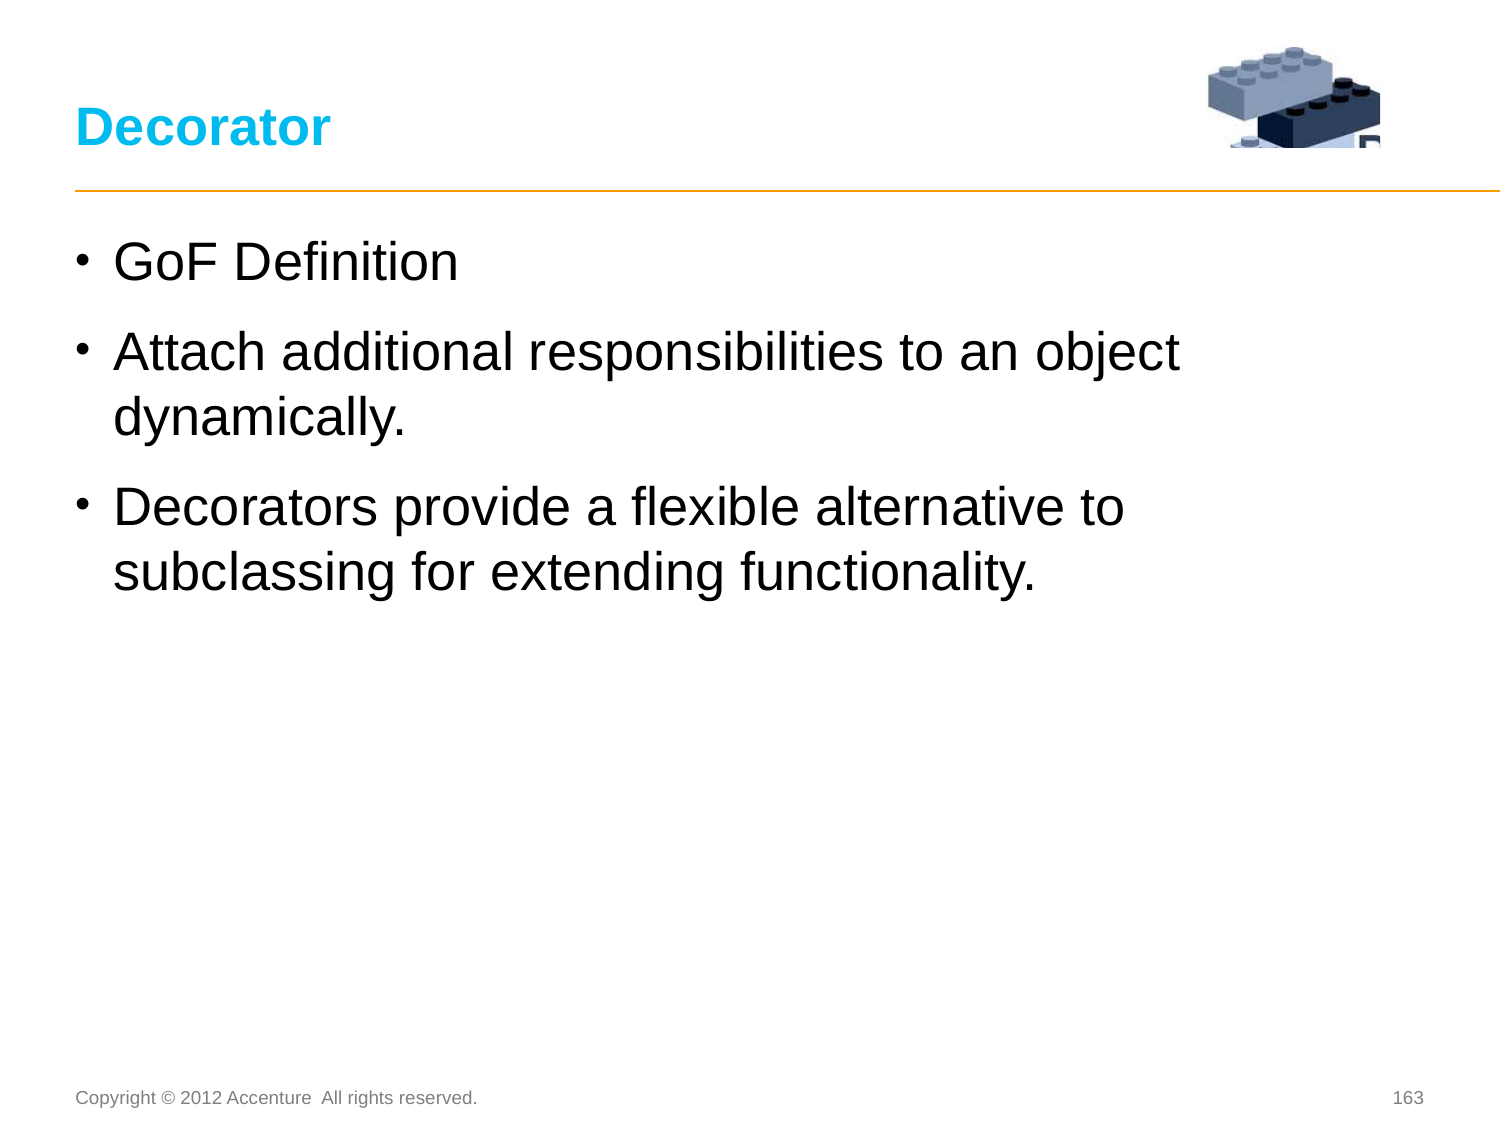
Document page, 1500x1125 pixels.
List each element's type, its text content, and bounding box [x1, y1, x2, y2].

title Decorator [75, 27, 1422, 157]
list GoF Definition Attach additional responsibilities to an object dynamically. Decorators provide a flexible alternative to subclassing for extending functionality. [75, 226, 1425, 1018]
